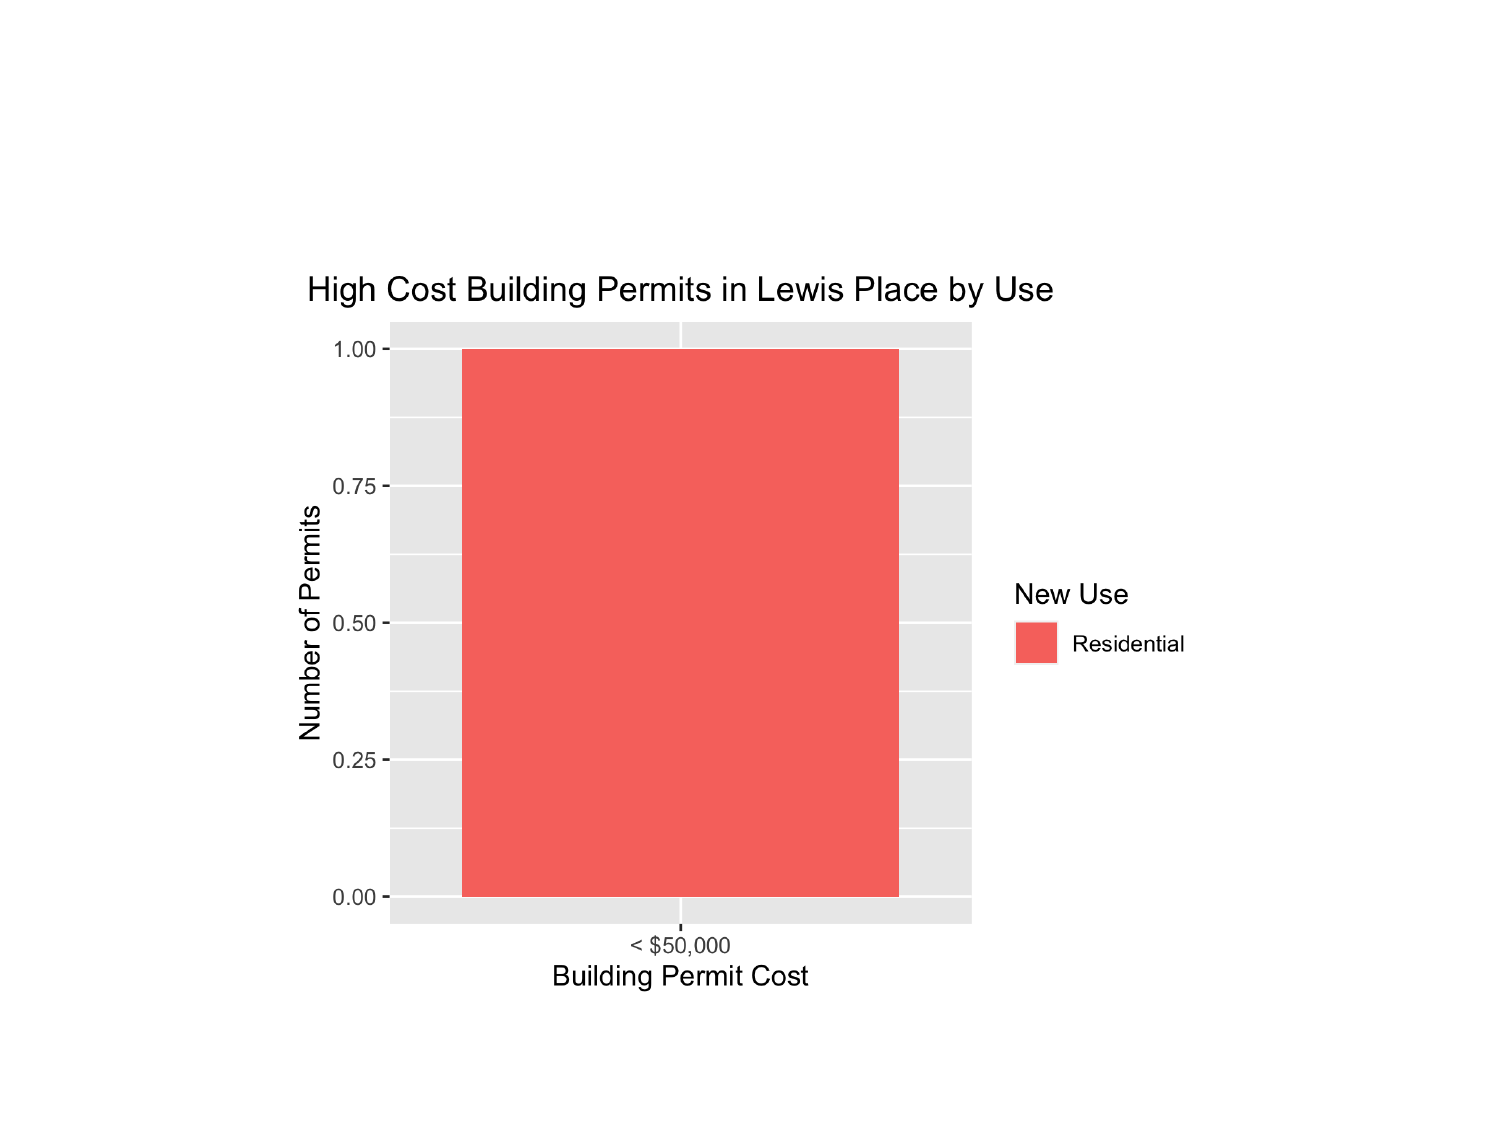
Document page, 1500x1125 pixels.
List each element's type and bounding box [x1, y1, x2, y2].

picture [285, 262, 1213, 1005]
